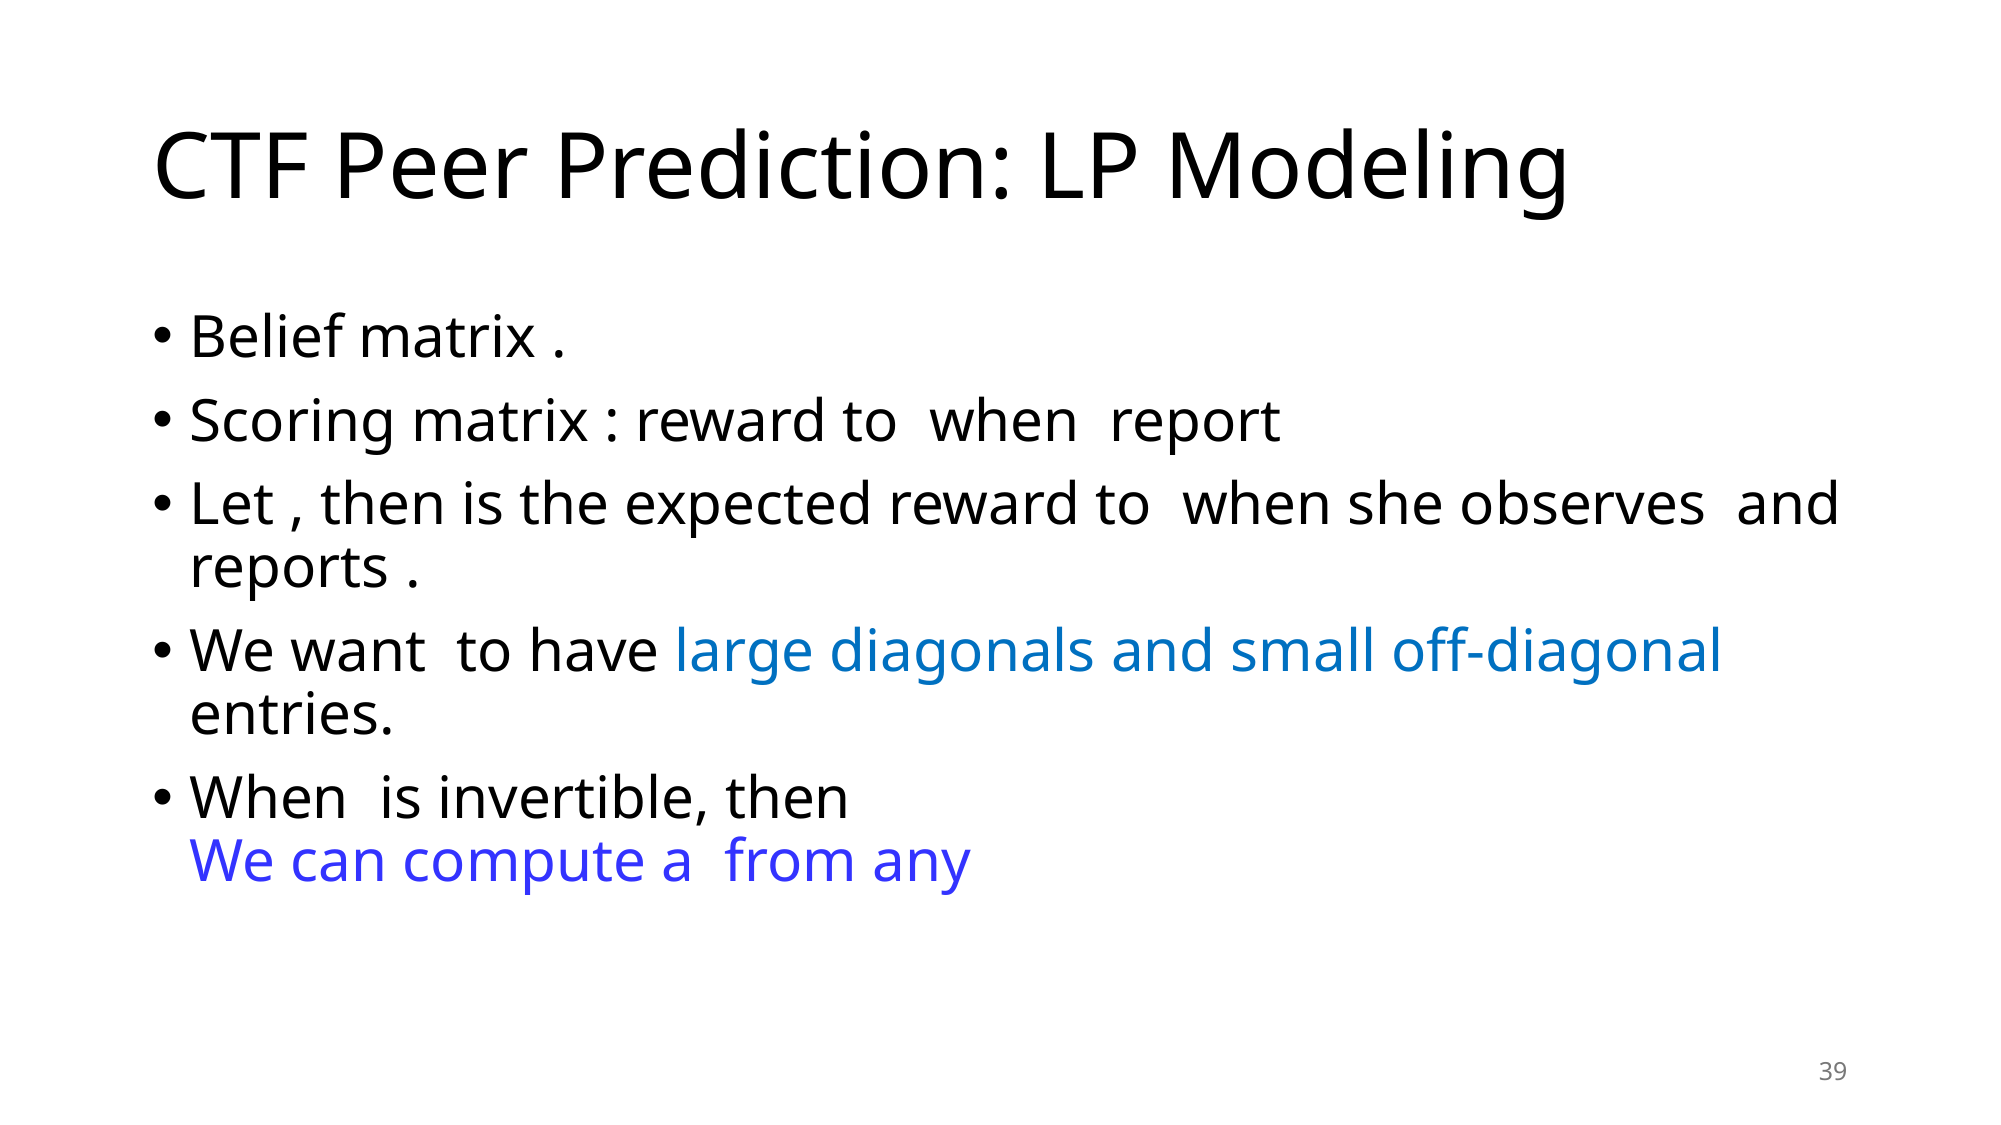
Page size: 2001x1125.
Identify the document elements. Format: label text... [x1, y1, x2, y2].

slide_number 39 [1412, 1042, 1863, 1103]
title CTF Peer Prediction: LP Modeling [137, 59, 1863, 278]
